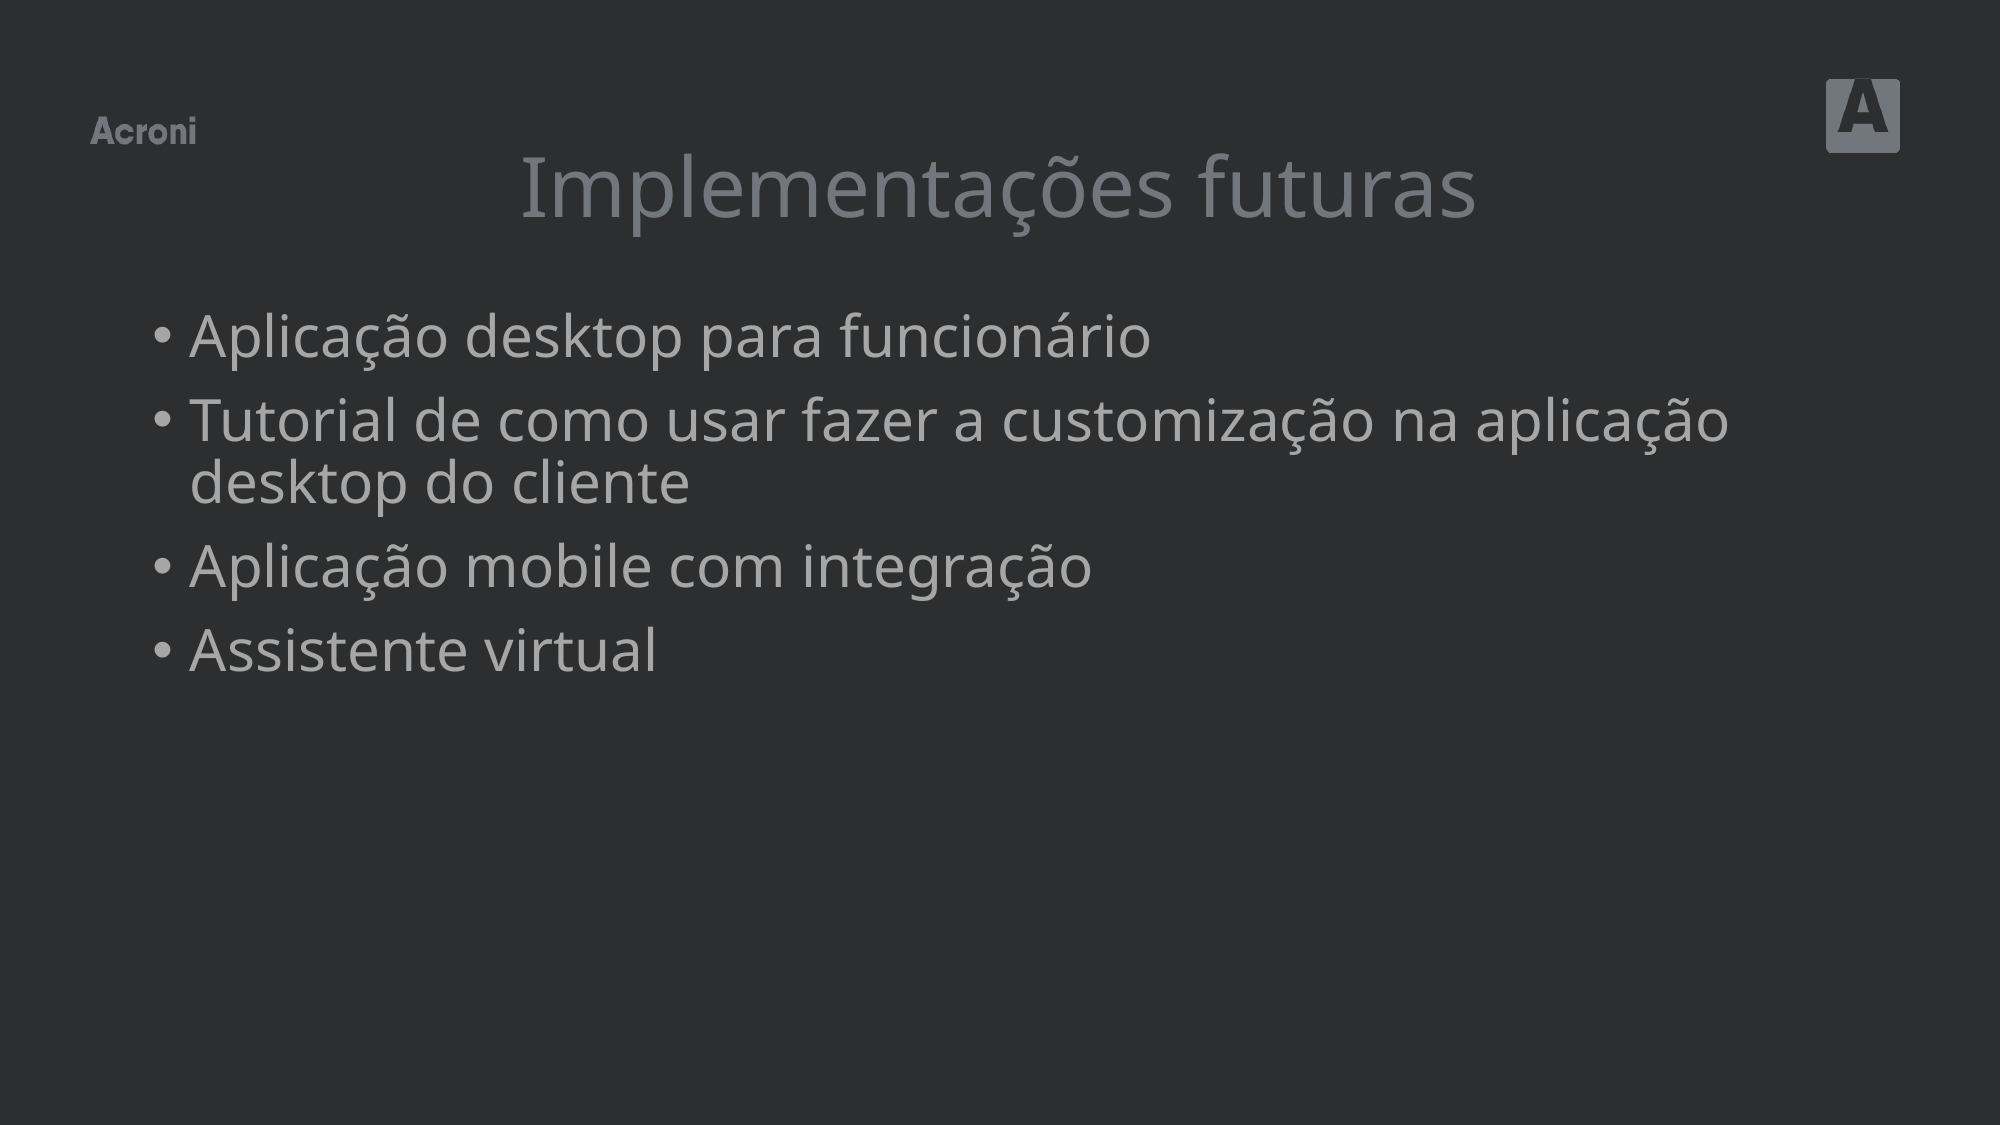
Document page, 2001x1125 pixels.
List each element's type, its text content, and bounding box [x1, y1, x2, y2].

picture [90, 116, 201, 150]
picture [1815, 65, 1910, 169]
list Aplicação desktop para funcionário Tutorial de como usar fazer a customização na aplicação desktop do cliente Aplicação mobile com integração Assistente virtual [137, 300, 1863, 1014]
title Implementações futuras [0, 82, 2000, 300]
